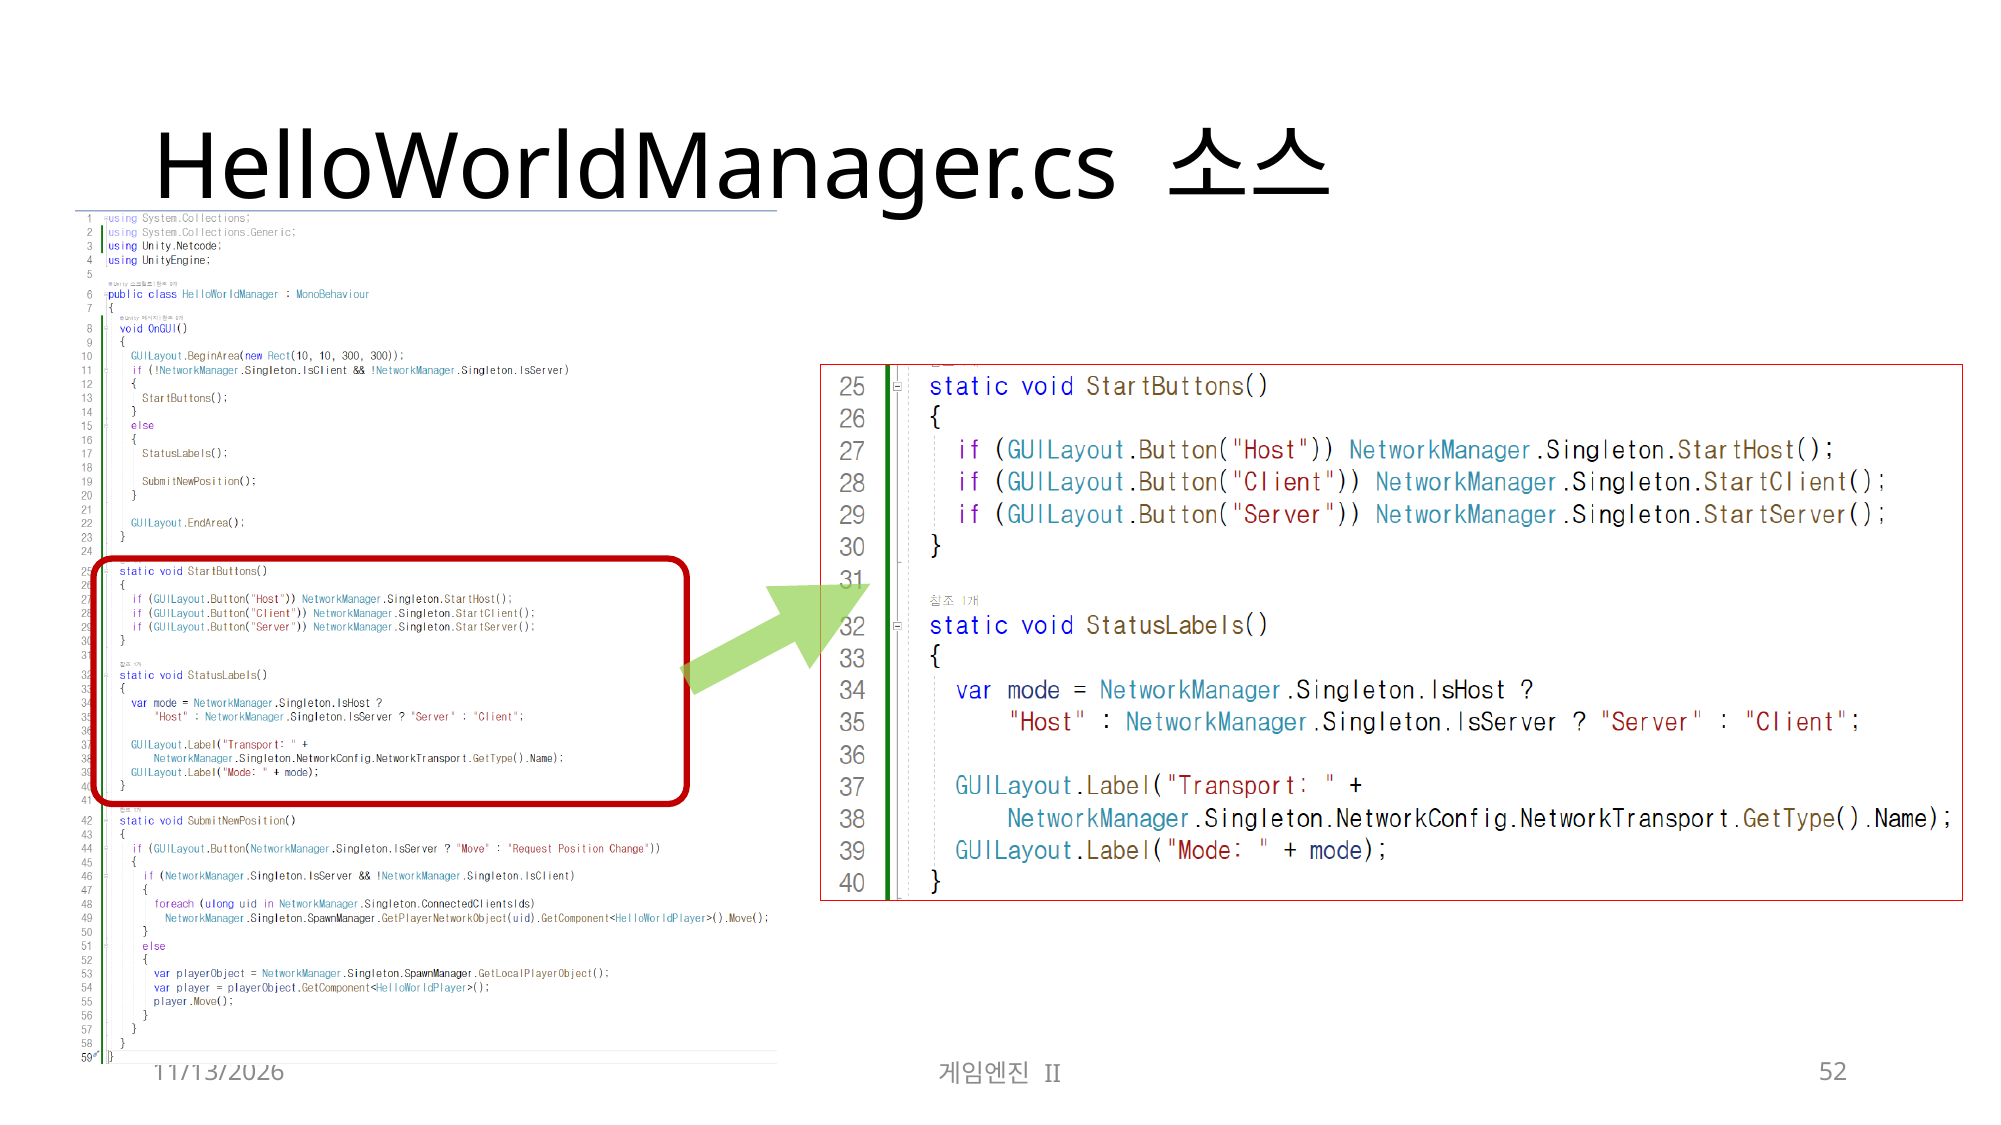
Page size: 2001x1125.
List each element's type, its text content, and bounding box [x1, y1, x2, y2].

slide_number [137, 1065, 588, 1103]
footer 게임엔진 II [662, 1042, 1338, 1103]
picture [820, 364, 1964, 901]
title HelloWorldManager.cs 소스 [137, 59, 1863, 278]
picture [75, 210, 777, 1065]
slide_number 52 [1412, 1042, 1863, 1103]
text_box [686, 583, 871, 682]
